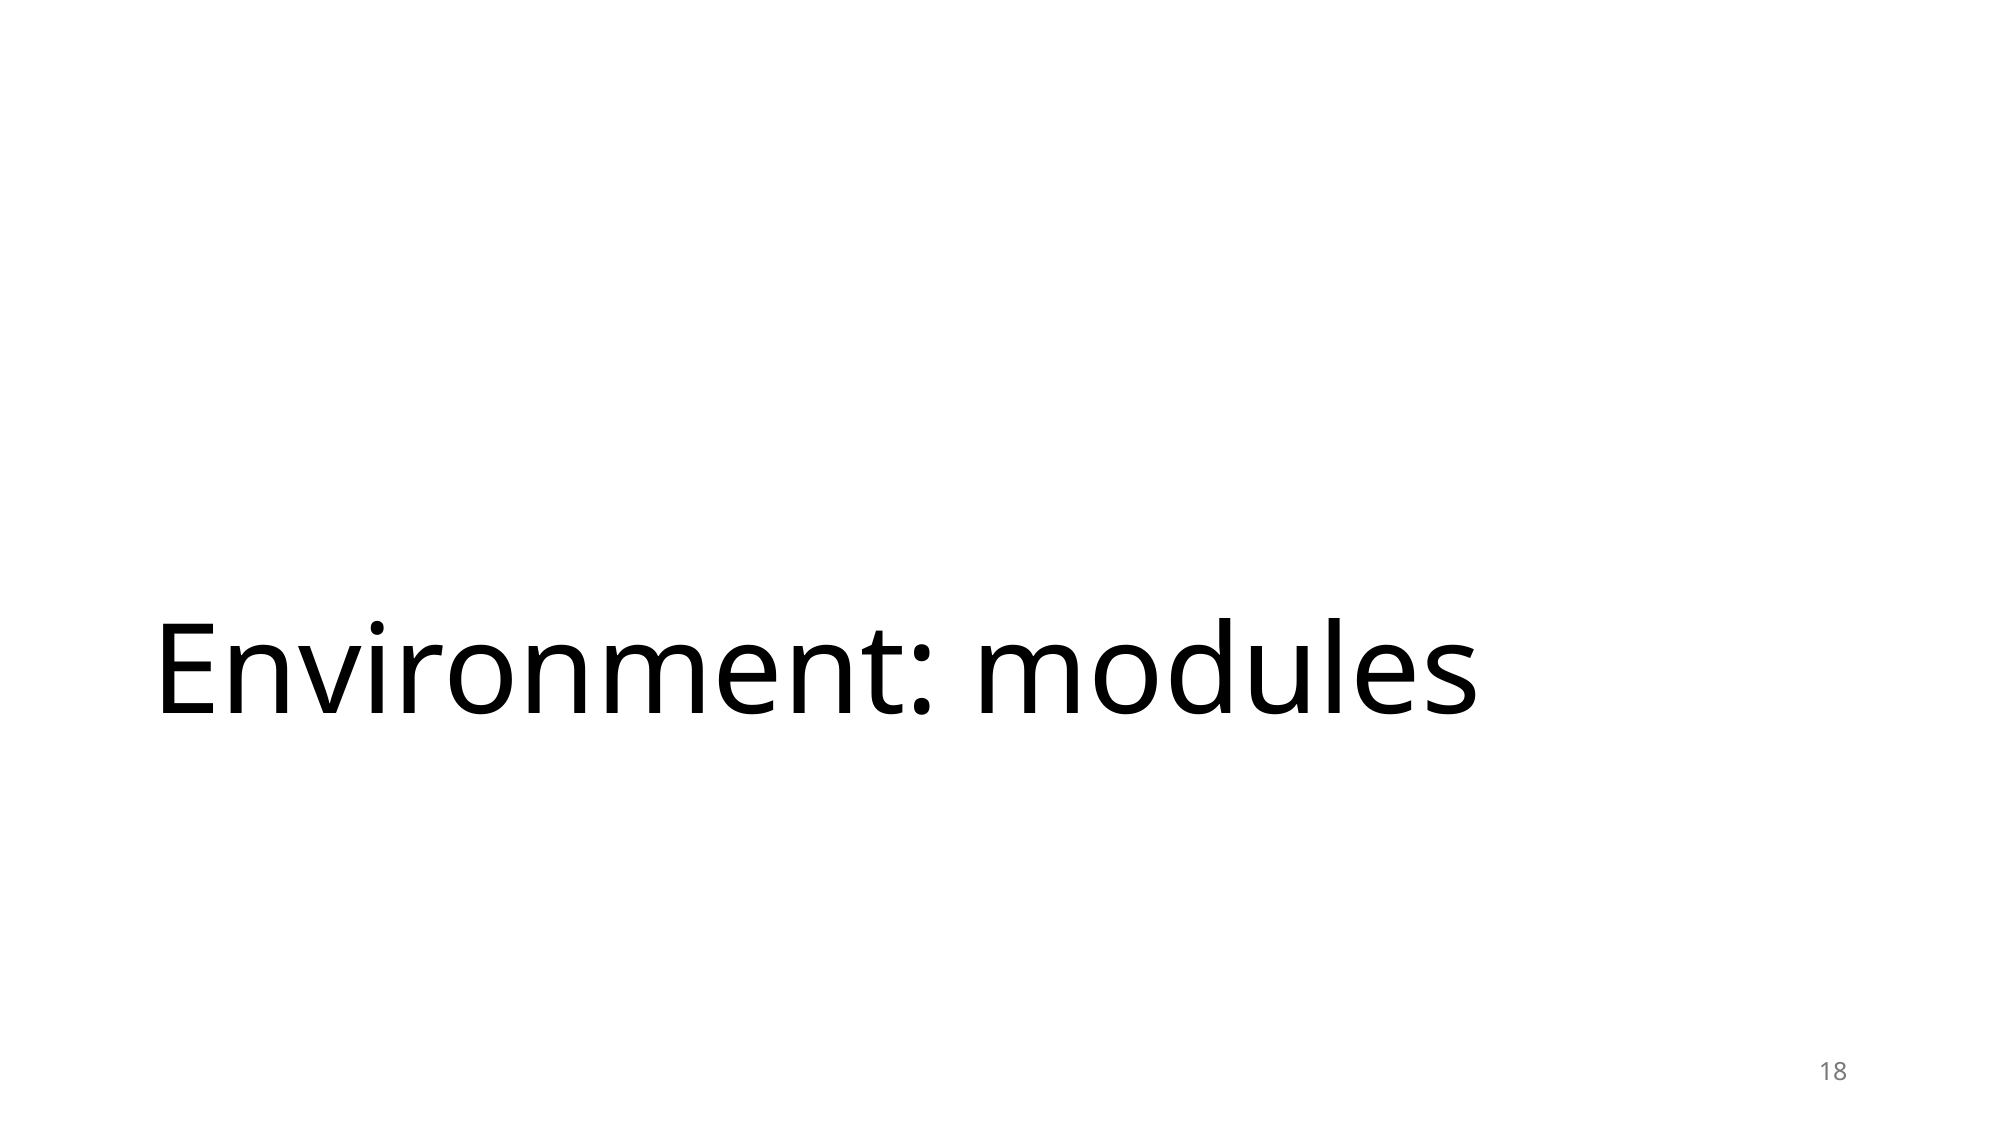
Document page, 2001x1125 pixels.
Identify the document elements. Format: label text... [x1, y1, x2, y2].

slide_number 18 [1412, 1042, 1863, 1103]
title Environment: modules [136, 280, 1862, 749]
